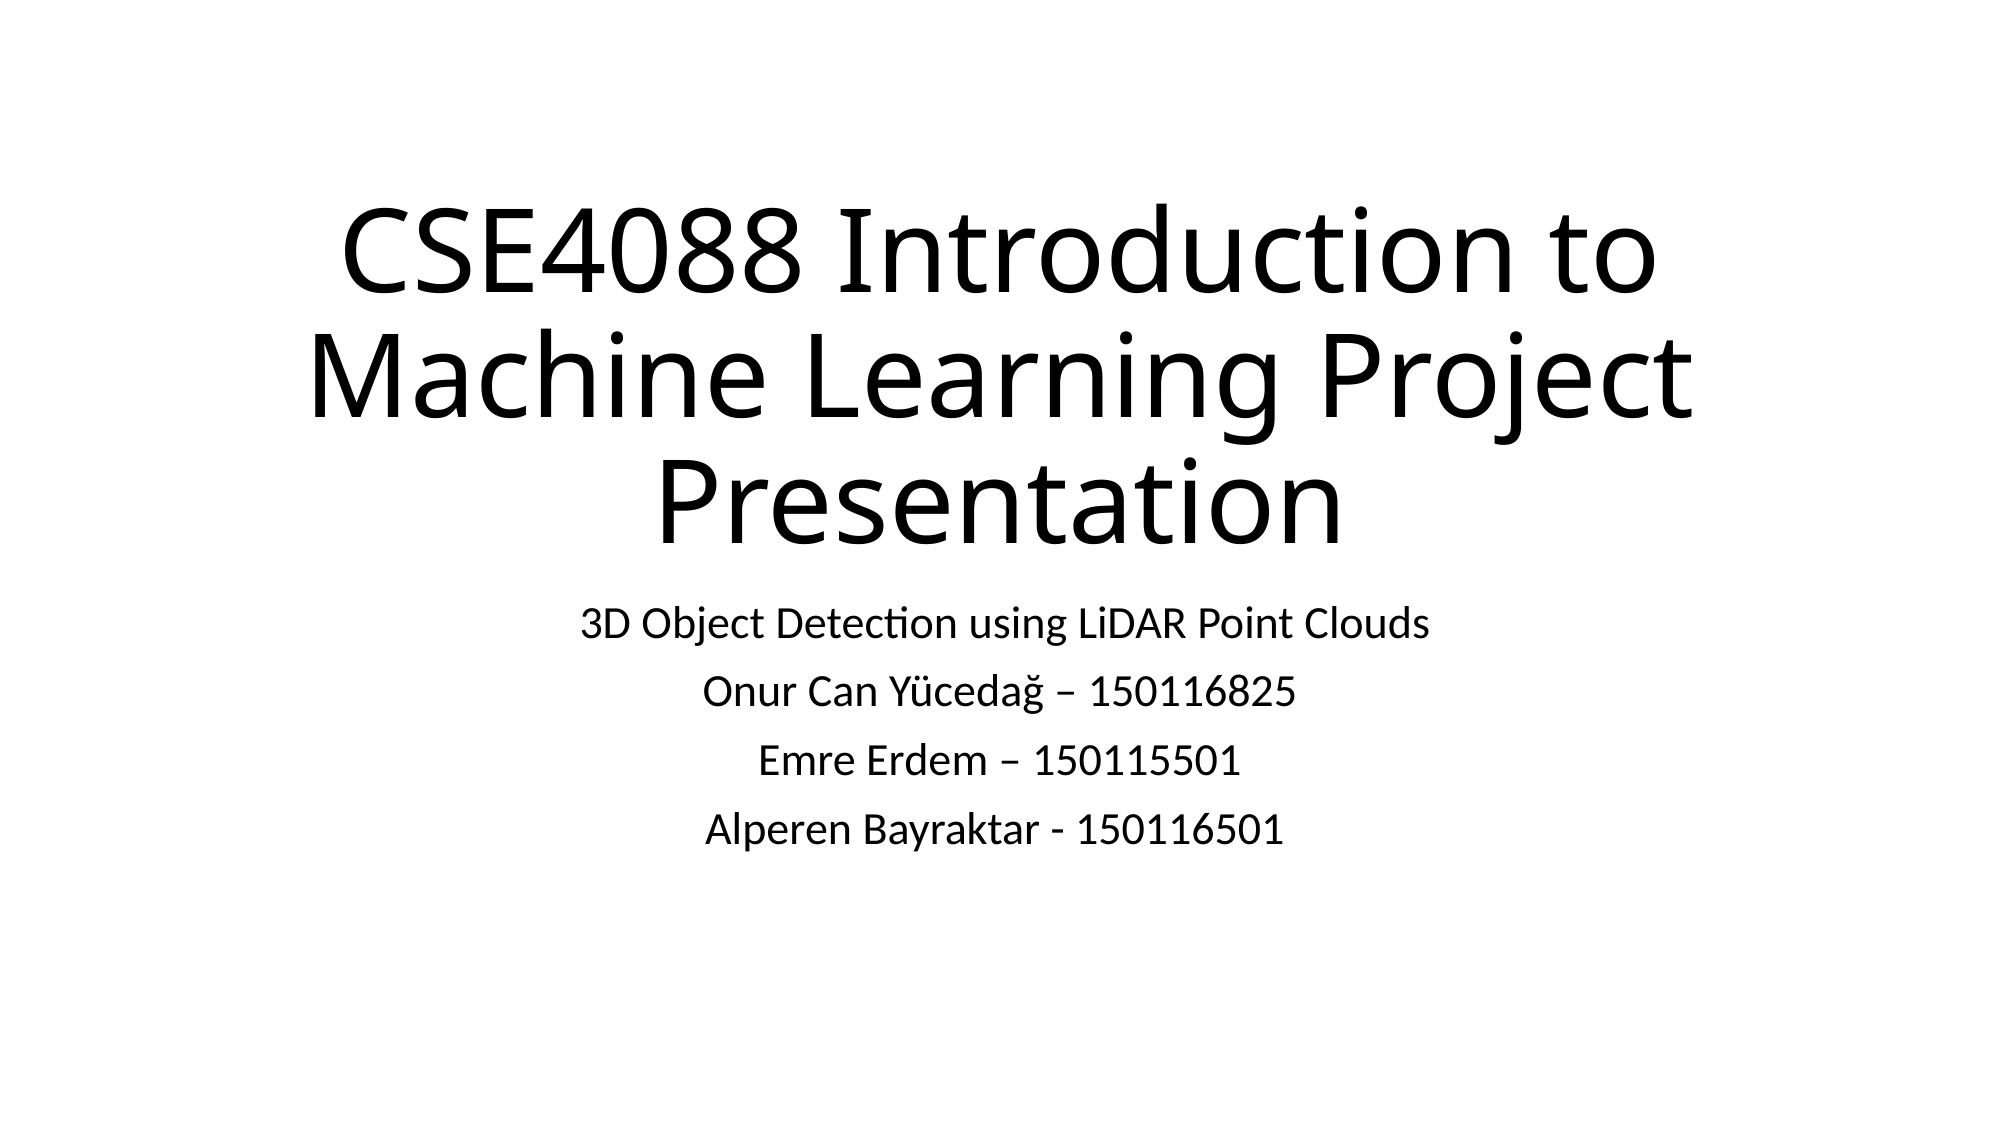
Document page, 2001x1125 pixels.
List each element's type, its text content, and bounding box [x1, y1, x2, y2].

subtitle 3D Object Detection using LiDAR Point Clouds Onur Can Yücedağ – 150116825 Emre Erdem – 150115501 Alperen Bayraktar - 150116501 [249, 590, 1750, 863]
title CSE4088 Introduction to Machine Learning Project Presentation [249, 184, 1750, 576]
